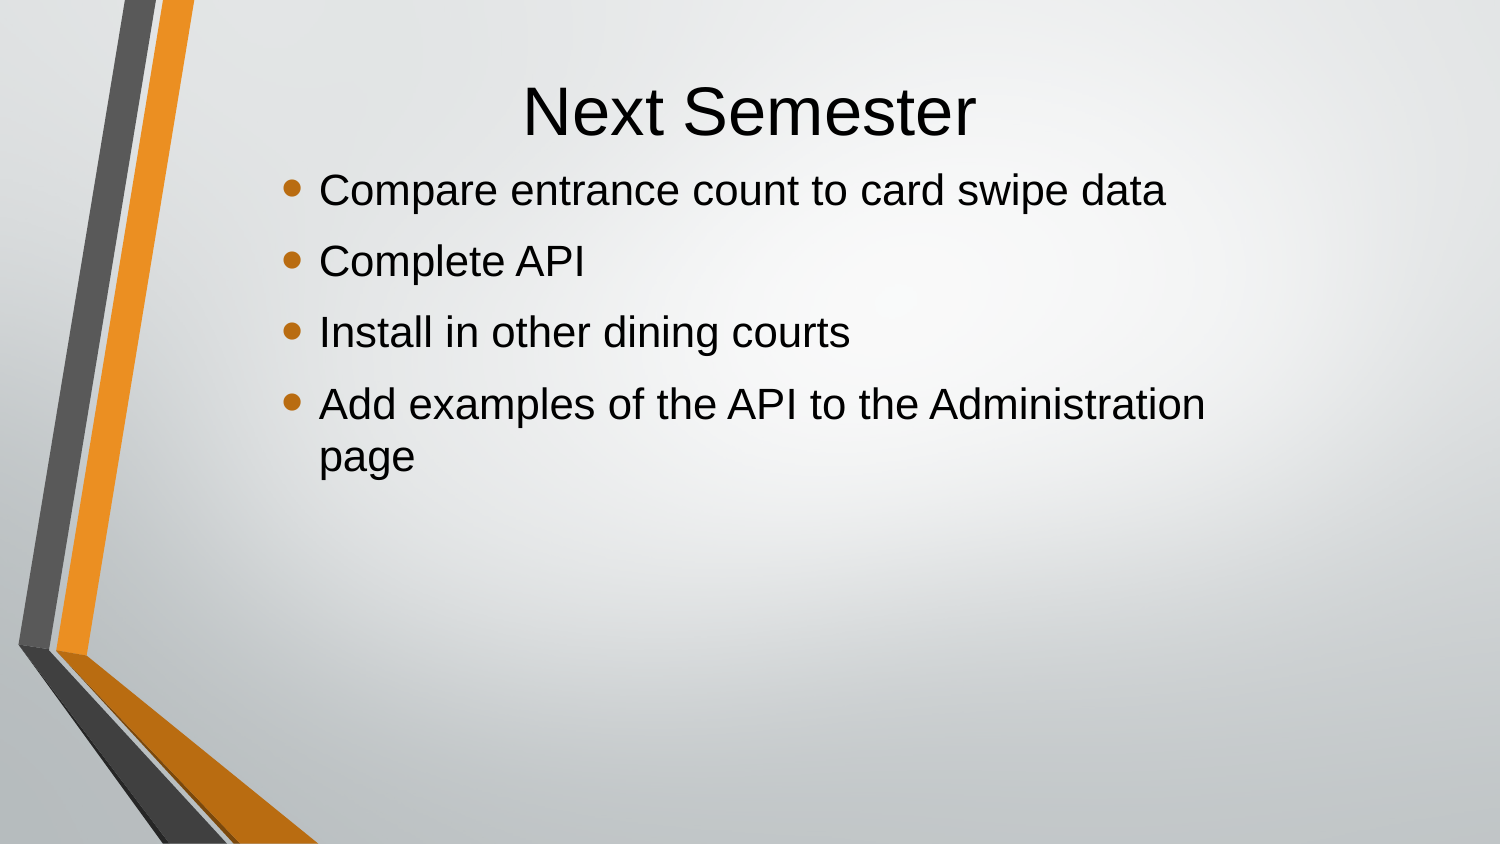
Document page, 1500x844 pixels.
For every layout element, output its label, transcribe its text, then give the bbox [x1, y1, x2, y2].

list Compare entrance count to card swipe data Complete API Install in other dining courts Add examples of the API to the Administration page [266, 143, 1317, 571]
title Next Semester [0, 0, 1500, 216]
